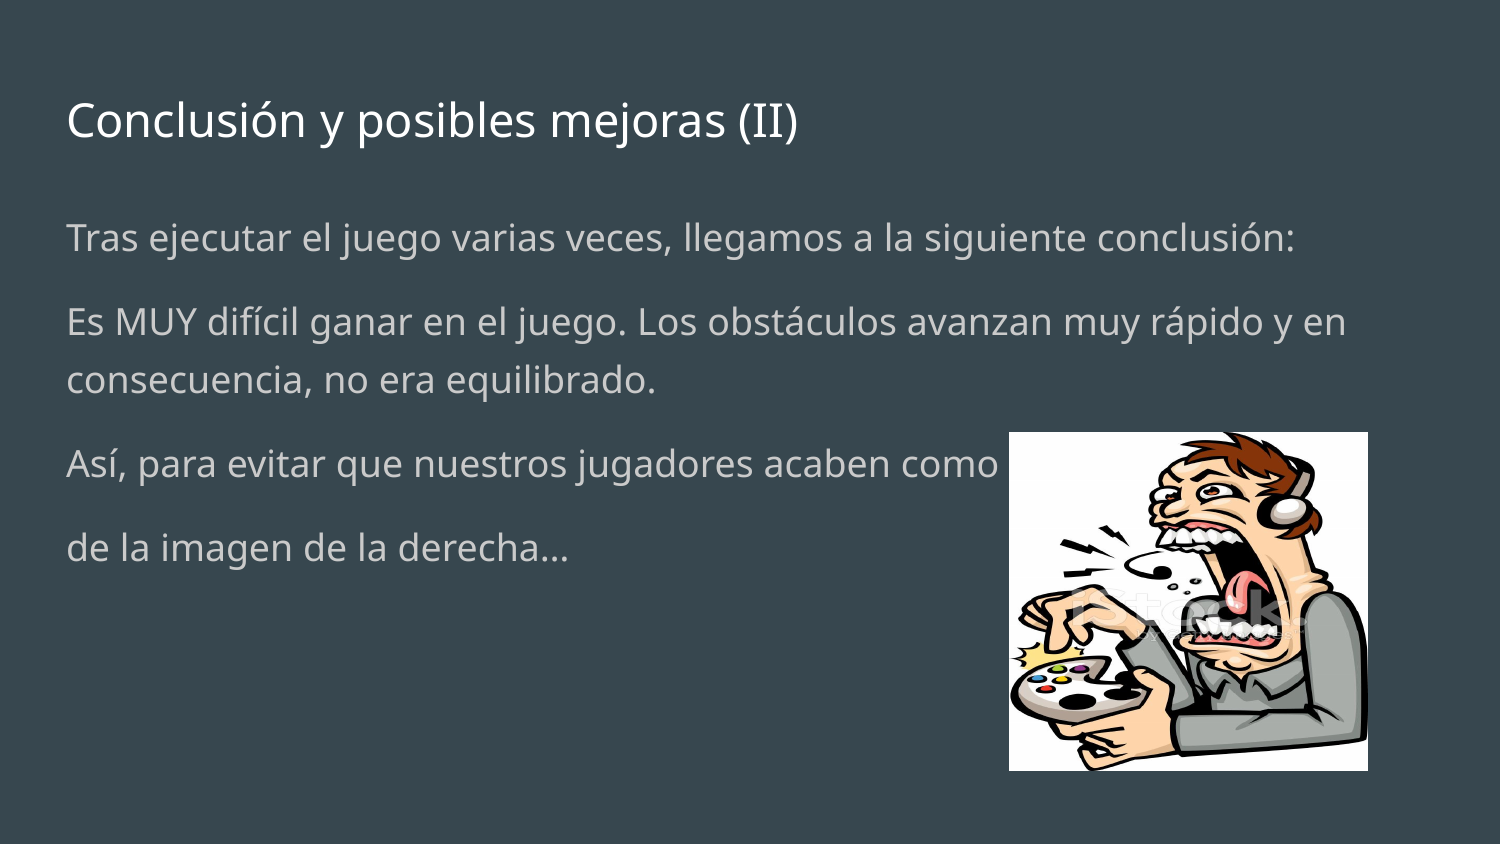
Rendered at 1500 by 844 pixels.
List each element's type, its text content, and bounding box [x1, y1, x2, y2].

picture [1009, 432, 1368, 771]
list Tras ejecutar el juego varias veces, llegamos a la siguiente conclusión: Es MUY difícil ganar en el juego. Los obstáculos avanzan muy rápido y en consecuencia, no era equilibrado. Así, para evitar que nuestros jugadores acaben como el de la imagen de la derecha… [51, 189, 1449, 750]
title Conclusión y posibles mejoras (II) [51, 72, 1449, 167]
